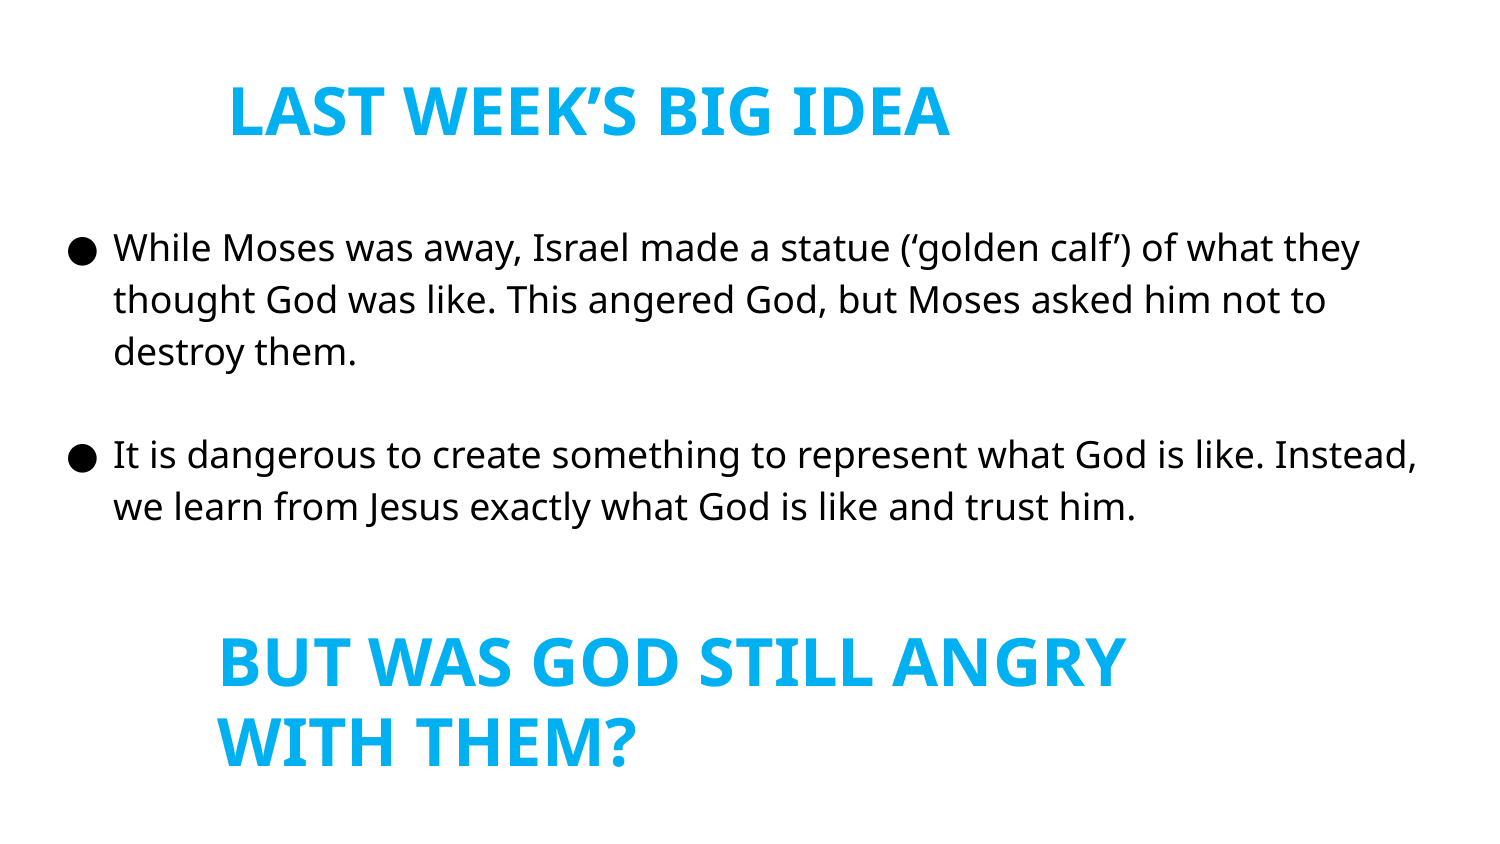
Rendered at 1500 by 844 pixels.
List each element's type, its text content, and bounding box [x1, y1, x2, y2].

list While Moses was away, Israel made a statue (‘golden calf’) of what they thought God was like. This angered God, but Moses asked him not to destroy them. It is dangerous to create something to represent what God is like. Instead, we learn from Jesus exactly what God is like and trust him. [51, 202, 1449, 750]
text_box LAST WEEK’S BIG IDEA [212, 61, 1094, 156]
text_box BUT WAS GOD STILL ANGRY WITH THEM? [203, 612, 1282, 787]
